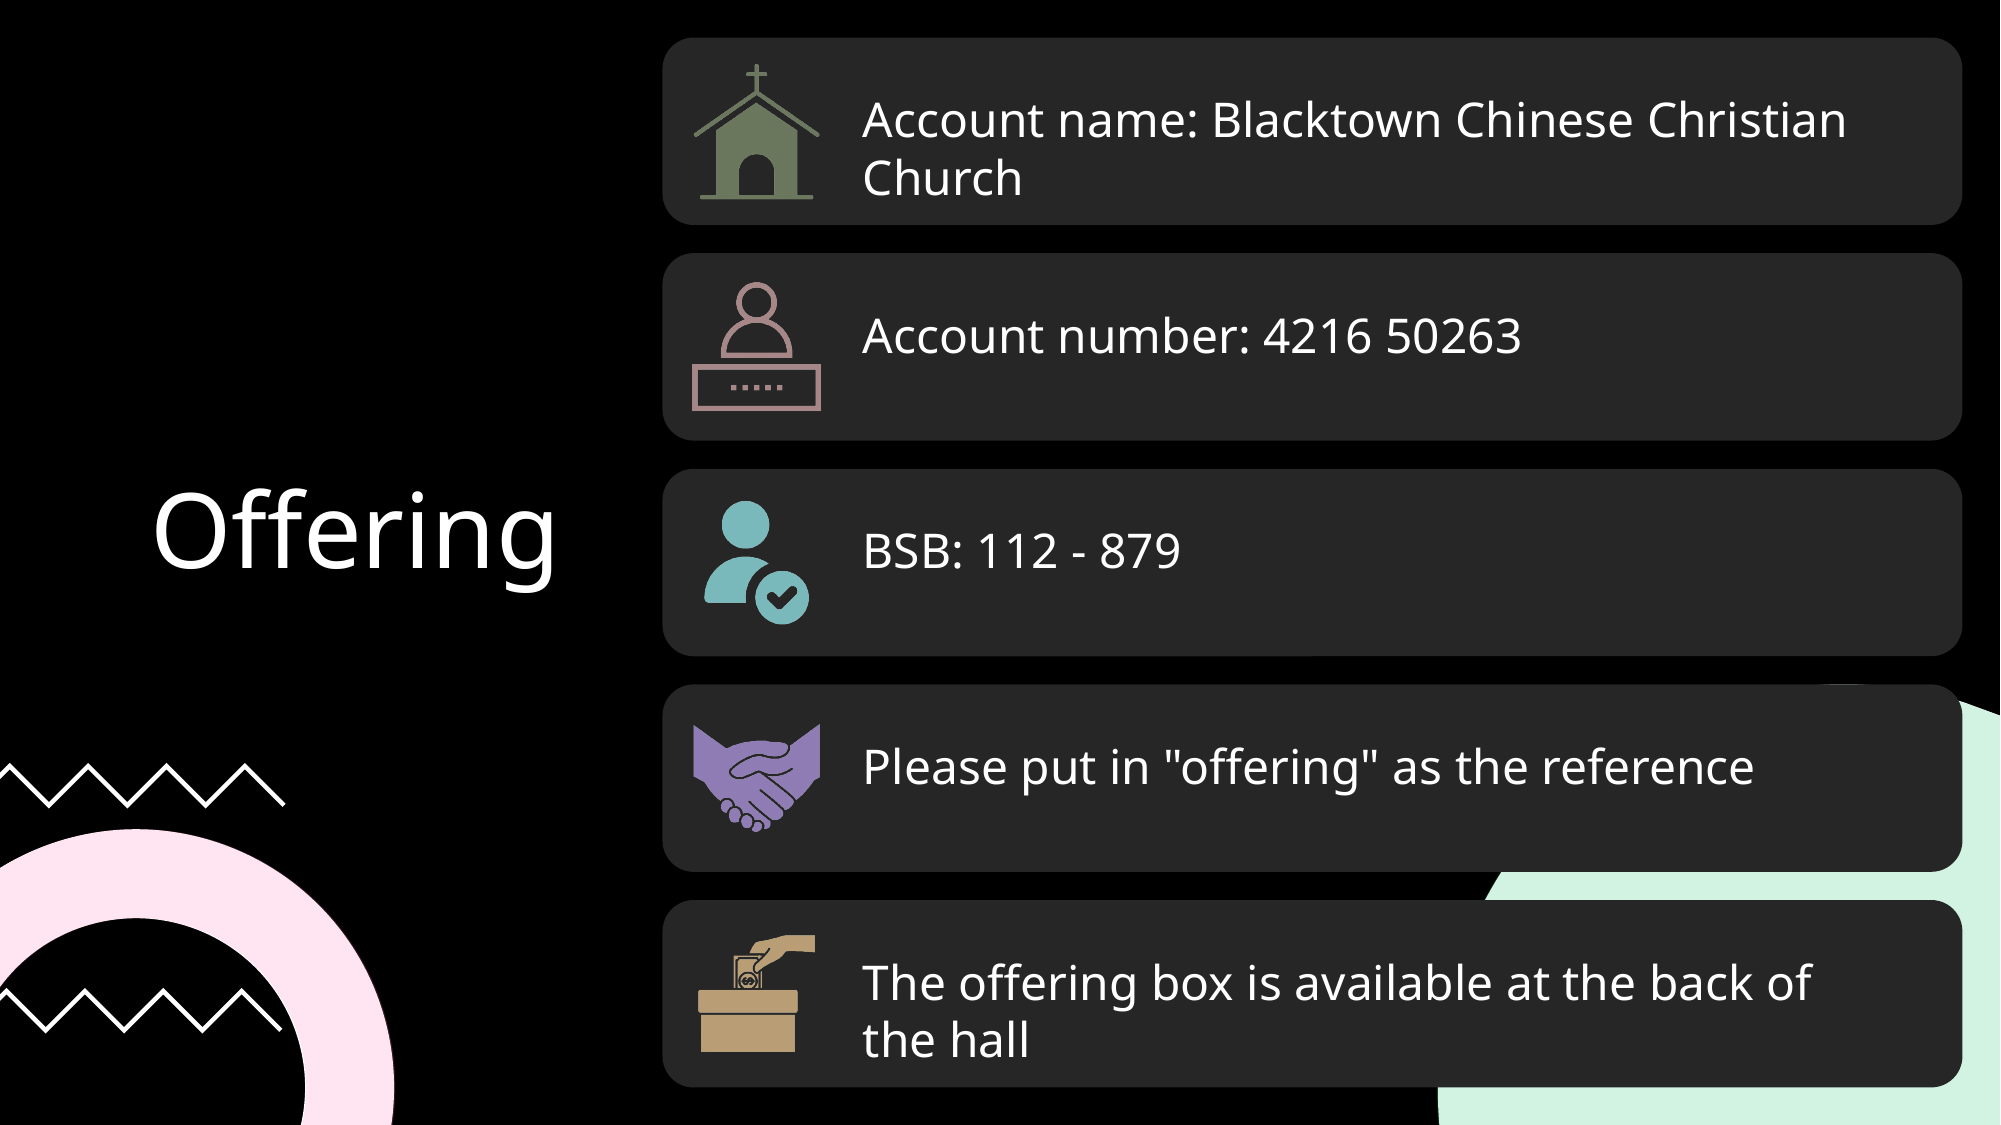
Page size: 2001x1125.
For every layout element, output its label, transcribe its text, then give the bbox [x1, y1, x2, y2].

text_box [661, 683, 1963, 873]
text_box BSB: 112 - 879 [848, 468, 1889, 586]
text_box Offering [149, 412, 750, 598]
picture [681, 271, 832, 422]
text_box Account number: 4216 50263 [848, 253, 1889, 371]
picture [681, 56, 832, 207]
text_box Please put in "offering" as the reference [848, 684, 1889, 802]
text_box [661, 252, 1963, 442]
text_box [661, 36, 1963, 226]
picture [681, 487, 832, 638]
text_box [661, 468, 1963, 657]
text_box Account name: Blacktown Chinese Christian Church [848, 37, 1889, 213]
text_box [661, 899, 1963, 1089]
text_box The offering box is available at the back of the hall [848, 899, 1889, 1075]
picture [681, 918, 832, 1069]
picture [681, 703, 832, 854]
